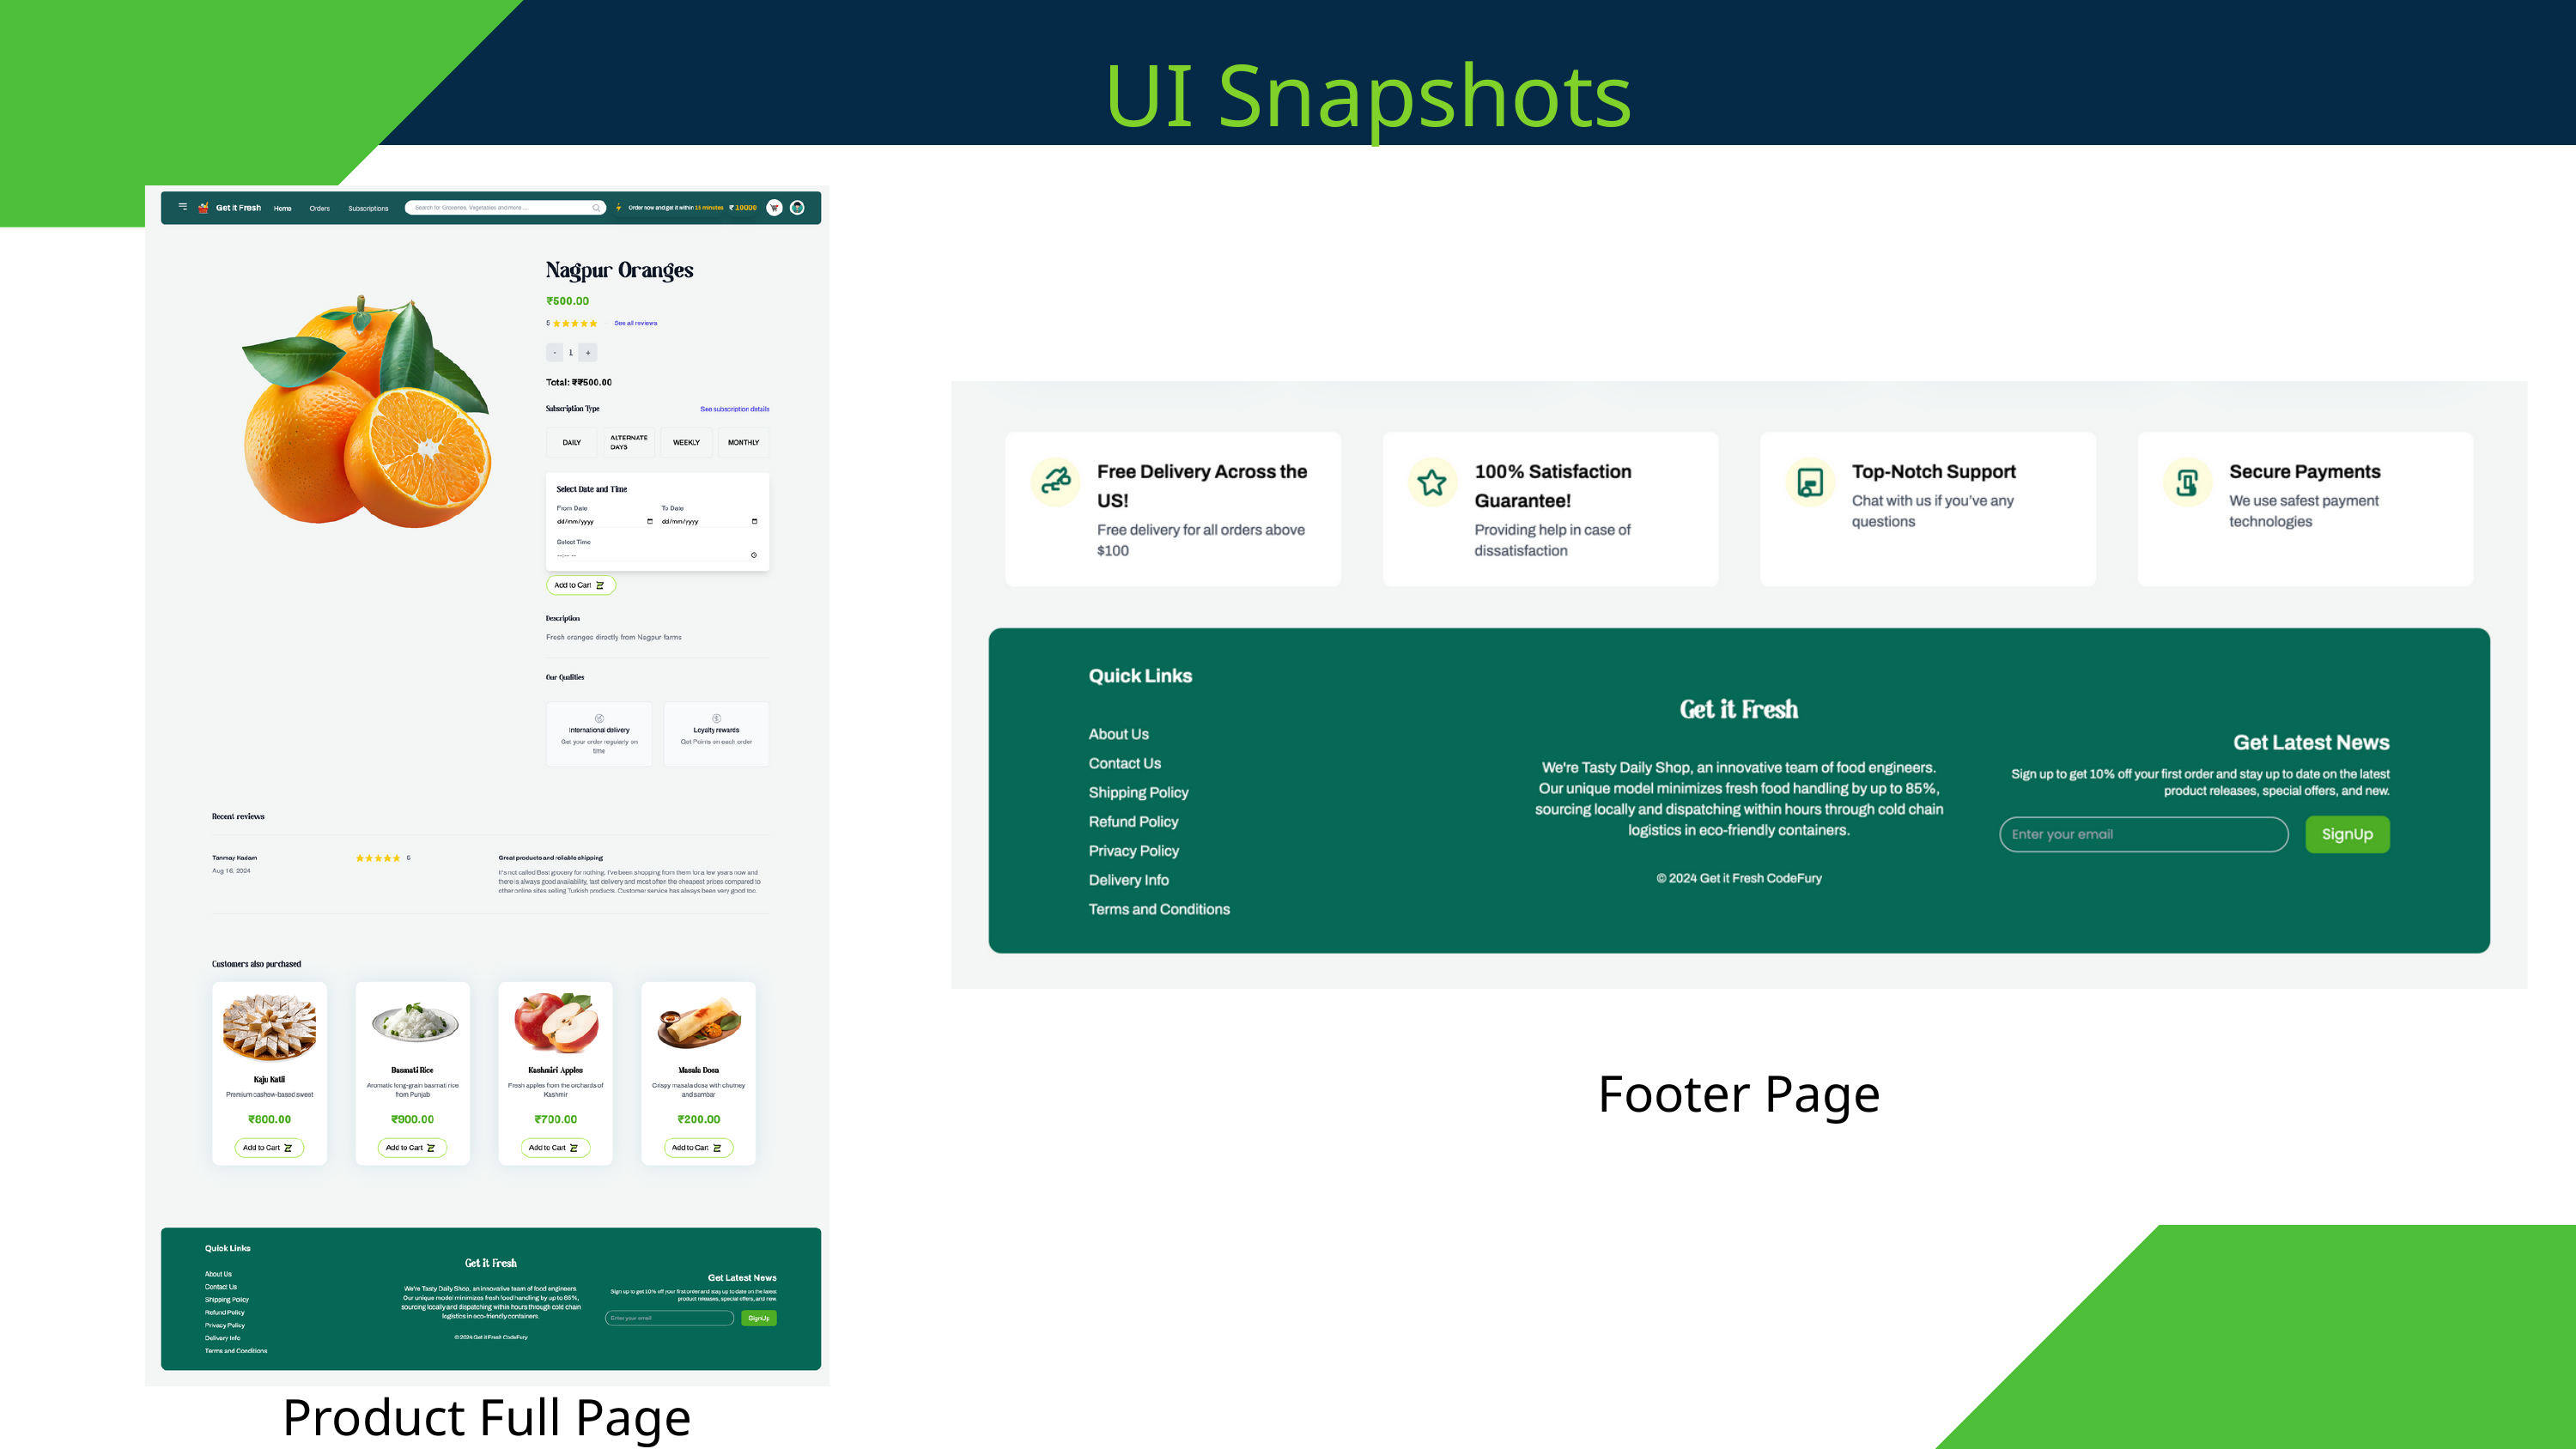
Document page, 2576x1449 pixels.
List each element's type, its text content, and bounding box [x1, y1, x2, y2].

text_box Footer Page [1442, 1052, 2038, 1122]
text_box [1931, 1224, 2576, 1449]
text_box [951, 381, 2528, 989]
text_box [0, 0, 524, 227]
text_box [144, 185, 830, 1386]
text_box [526, 0, 2576, 145]
text_box Product Full Page [274, 1375, 701, 1446]
